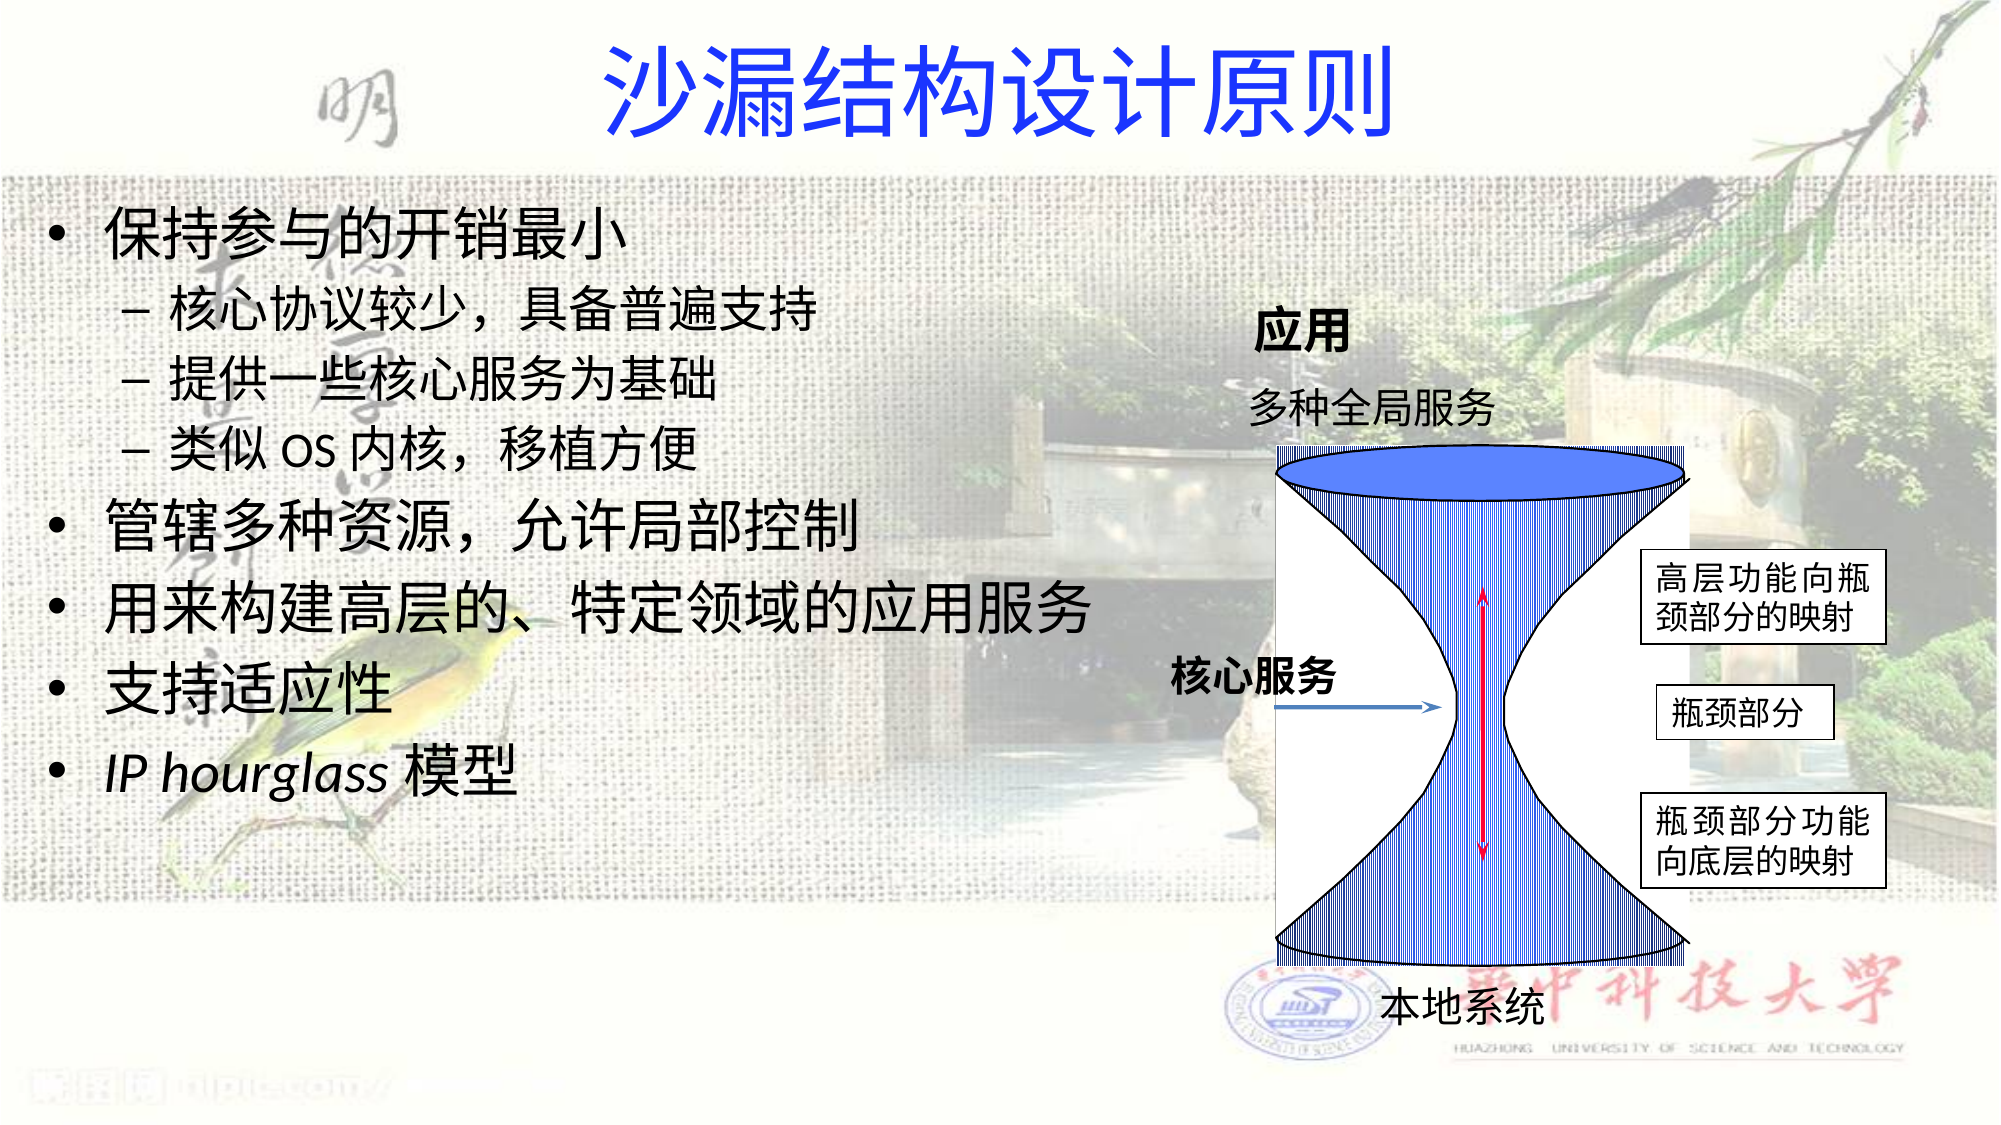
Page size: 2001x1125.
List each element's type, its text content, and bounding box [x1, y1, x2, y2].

text_box 瓶颈部分 [1695, 684, 1835, 740]
picture [1, 183, 1999, 1125]
text_box 高层功能向瓶颈部分的映射 [1695, 549, 1886, 644]
text_box 瓶颈部分功能向底层的映射 [1695, 793, 1886, 888]
list 保持参与的开销最小 核心协议较少，具备普遍支持 提供一些核心服务为基础 类似OS内核，移植方便 管辖多种资源，允许局部控制 用来构建高层的、特定领域的应用服务 支持适应性 IP hourglass模型 [31, 189, 1169, 829]
title 沙漏结构设计原则 [0, 0, 2000, 183]
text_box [1154, 290, 1691, 1038]
